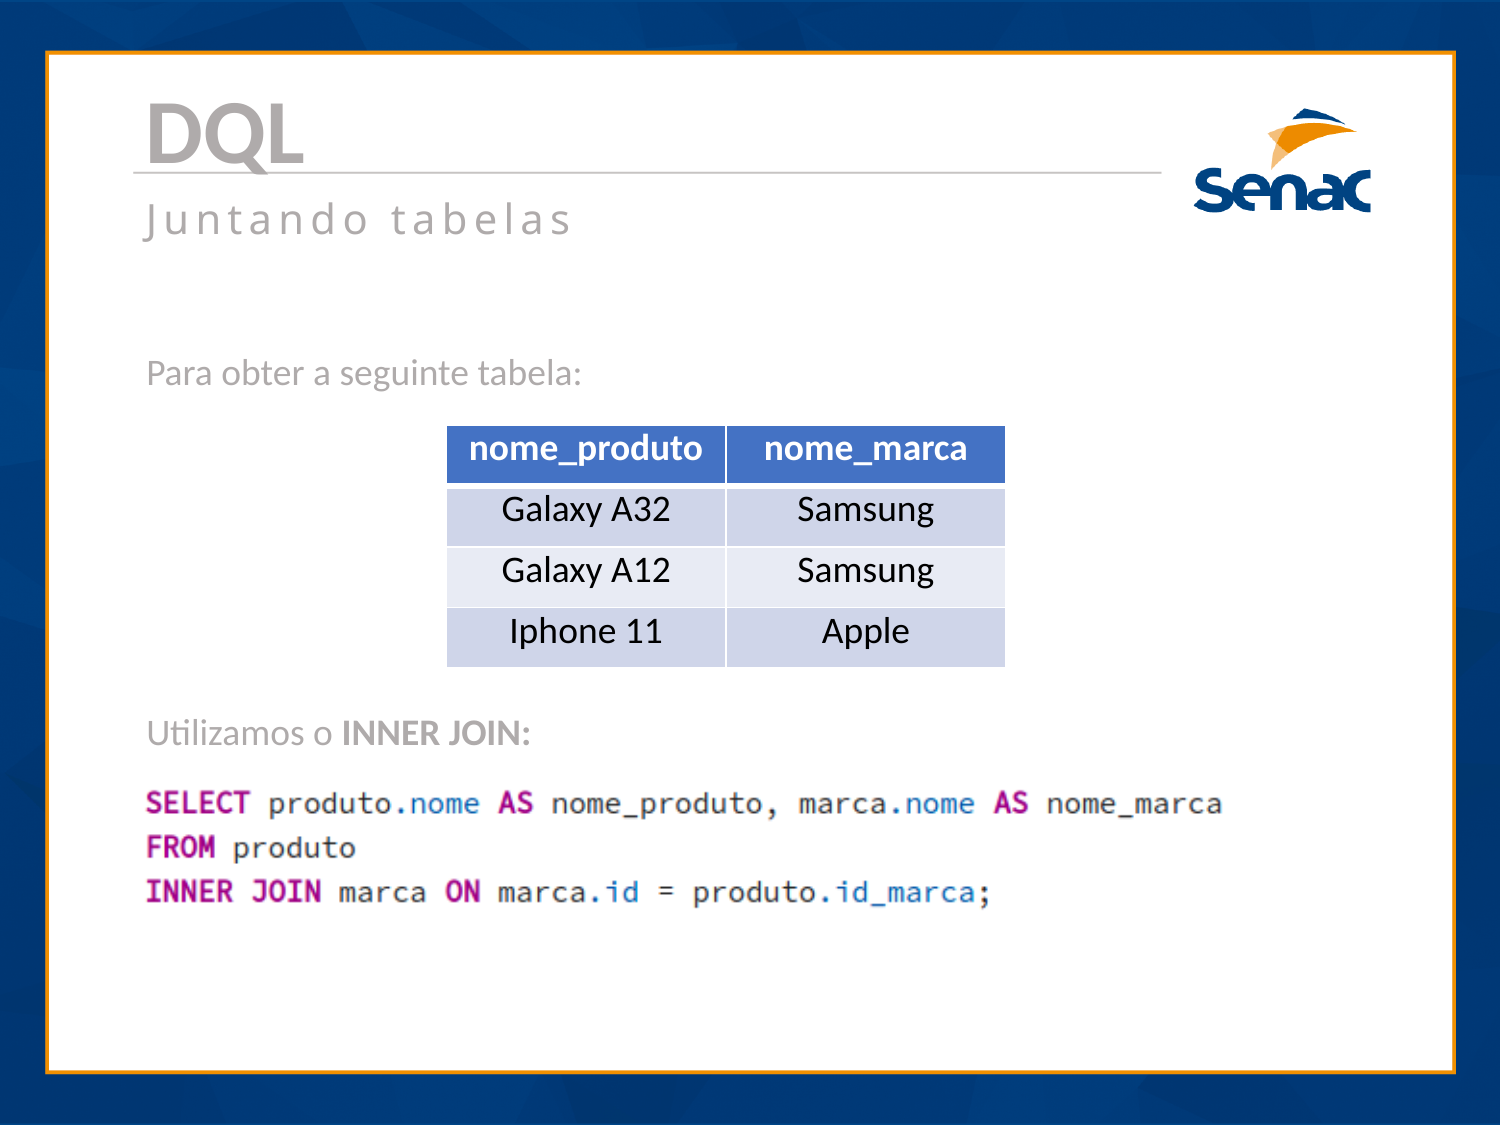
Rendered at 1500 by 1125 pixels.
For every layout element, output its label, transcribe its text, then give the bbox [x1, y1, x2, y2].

picture [140, 783, 1232, 916]
table_cell Samsung [727, 548, 1005, 607]
text_box Para obter a seguinte tabela: Utilizamos o INNER JOIN: [131, 340, 1355, 1125]
table_cell Galaxy A32 [447, 489, 725, 546]
table_header nome_produto [447, 426, 725, 483]
text_box DQL [130, 77, 1130, 190]
text_box Juntando tabelas [130, 190, 1130, 269]
table_cell Samsung [727, 489, 1005, 546]
table_cell Galaxy A12 [447, 548, 725, 607]
table_cell Iphone 11 [447, 608, 725, 667]
table_cell Apple [727, 608, 1005, 667]
table_header nome_marca [727, 426, 1005, 483]
picture [0, 0, 1500, 1125]
